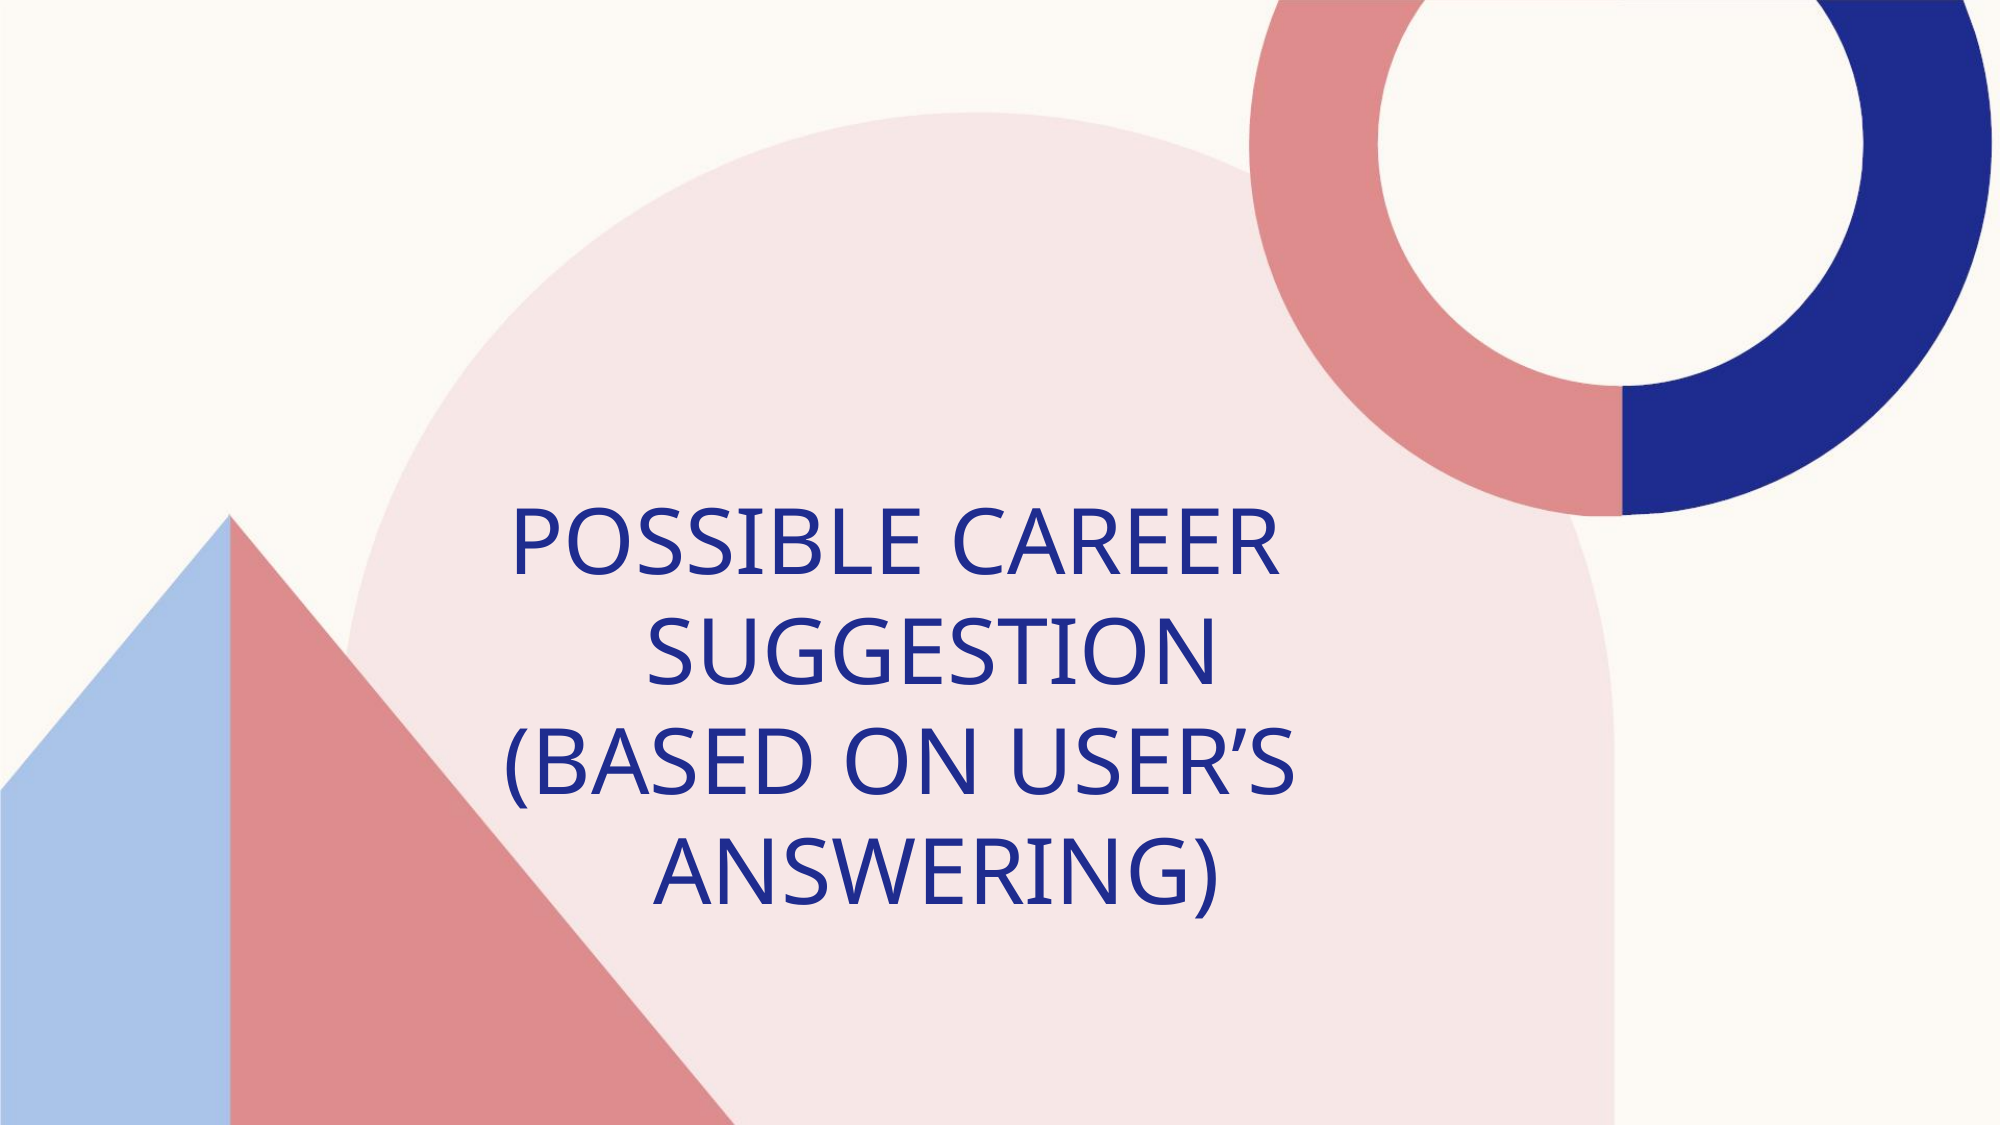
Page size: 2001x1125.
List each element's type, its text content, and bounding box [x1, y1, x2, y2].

text_box [0, 0, 2000, 1125]
text_box POSSIBLE CAREER SUGGESTION (BASED ON USER’S ANSWERING) [503, 463, 1496, 923]
